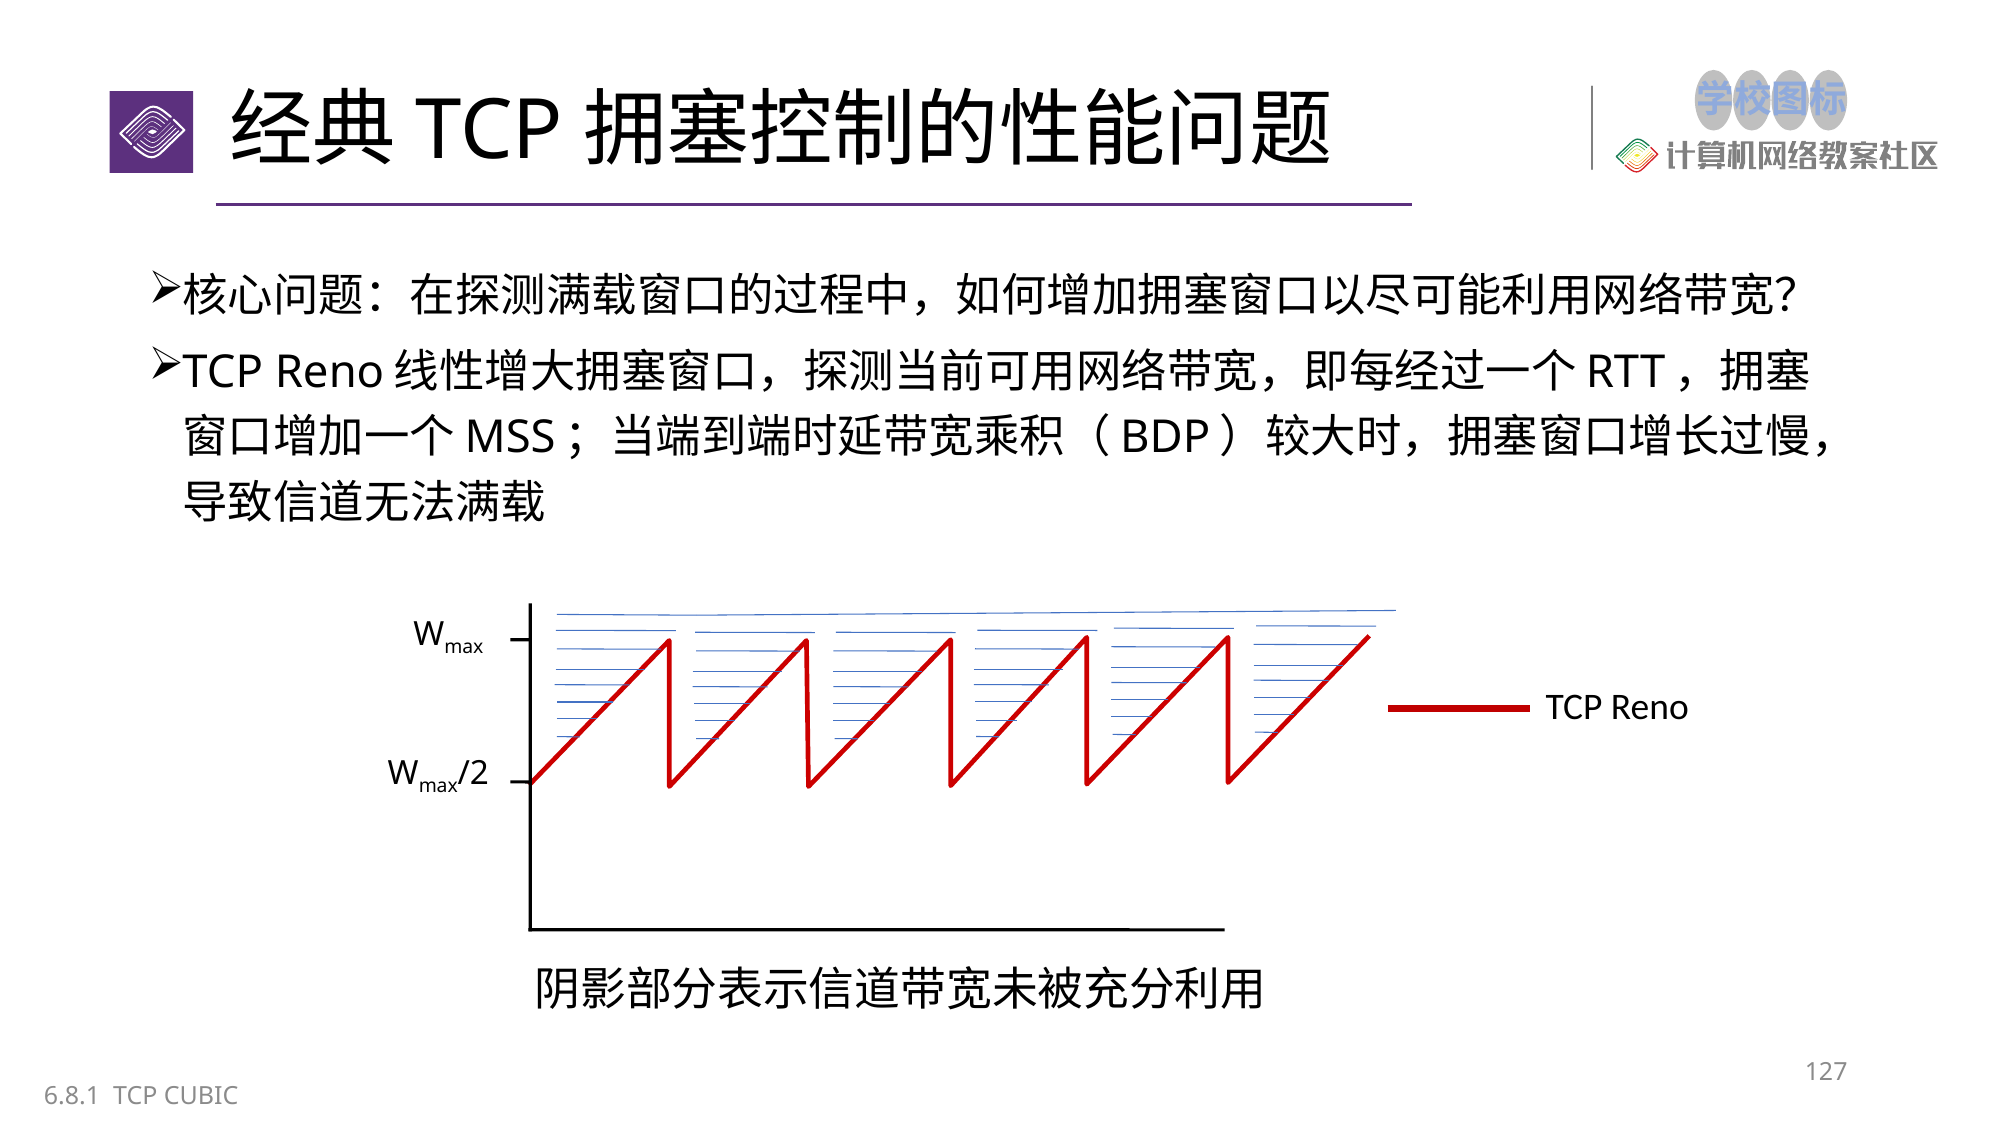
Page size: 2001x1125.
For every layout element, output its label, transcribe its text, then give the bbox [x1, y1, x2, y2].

text_box TCP Reno [1530, 674, 1704, 735]
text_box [695, 610, 1396, 616]
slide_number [29, 1064, 479, 1125]
slide_number 127 [1412, 1042, 1863, 1103]
text_box 阴影部分表示信道带宽未被充分利用 [519, 951, 1282, 1022]
title 经典TCP拥塞控制的性能问题 [214, 59, 1564, 205]
list 核心问题：在探测满载窗口的过程中，如何增加拥塞窗口以尽可能利用网络带宽？ TCP Reno线性增大拥塞窗口，探测当前可用网络带宽，即每经过一个RTT，拥塞窗口增加一个MSS；当端到端时延带宽乘积（BDP）较大时，拥塞窗口增长过慢，导致信道无法满载 [133, 247, 1859, 581]
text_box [371, 603, 1370, 932]
